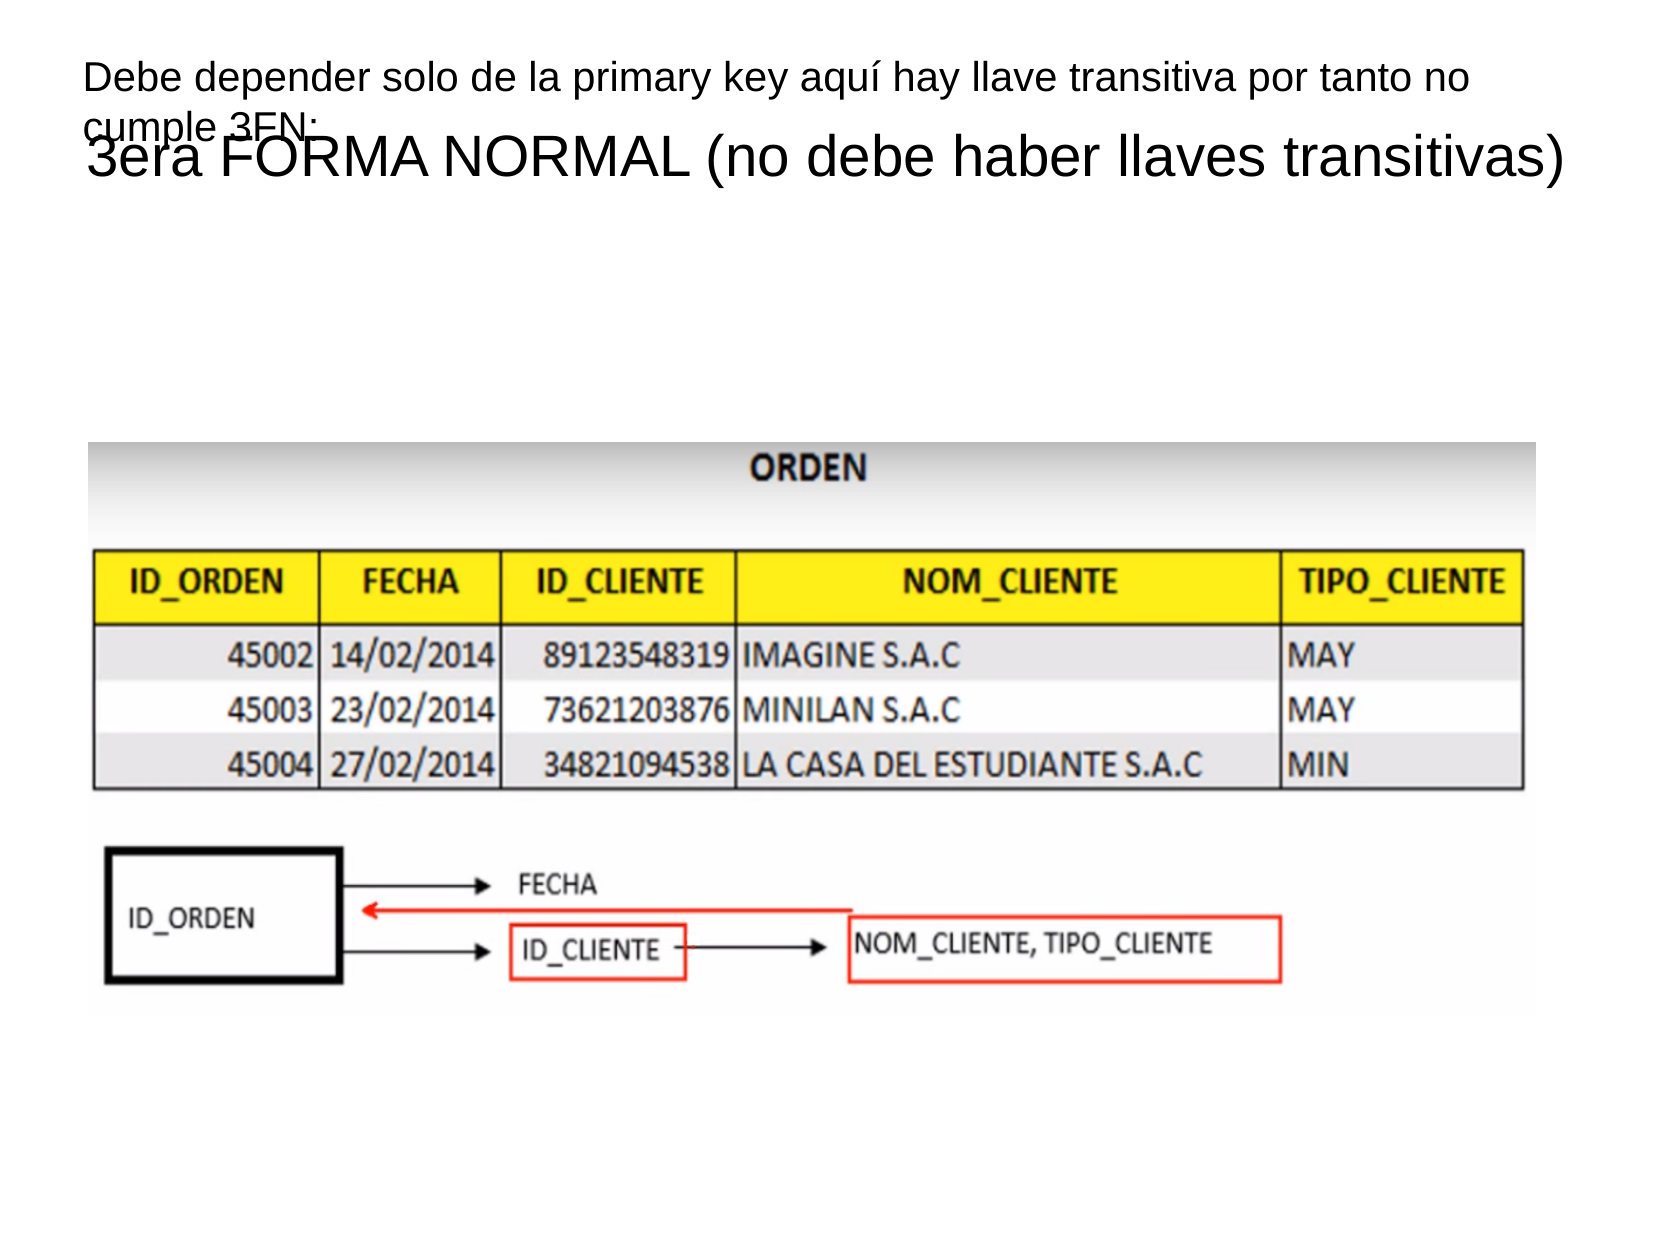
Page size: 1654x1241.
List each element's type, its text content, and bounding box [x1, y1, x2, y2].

text_box 3era FORMA NORMAL (no debe haber llaves transitivas) [82, 49, 1571, 257]
picture [88, 442, 1536, 1015]
text_box Debe depender solo de la primary key aquí hay llave transitiva por tanto no cumple 3FN: [82, 282, 1571, 1117]
